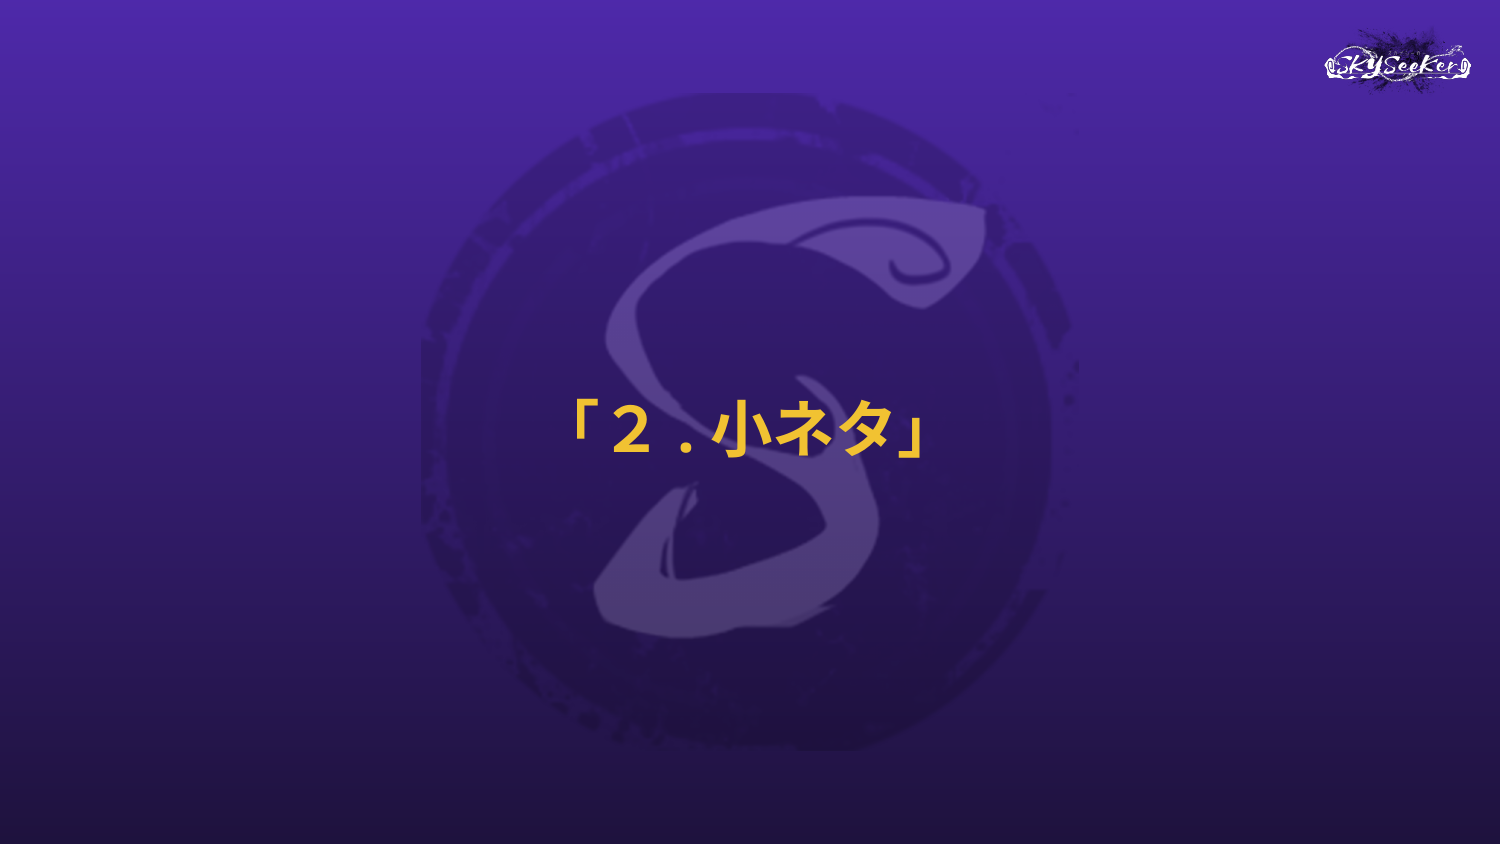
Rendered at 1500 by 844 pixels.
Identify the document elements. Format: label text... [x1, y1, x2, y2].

picture [1321, 24, 1475, 97]
title 「２.小ネタ」 [522, 374, 978, 469]
